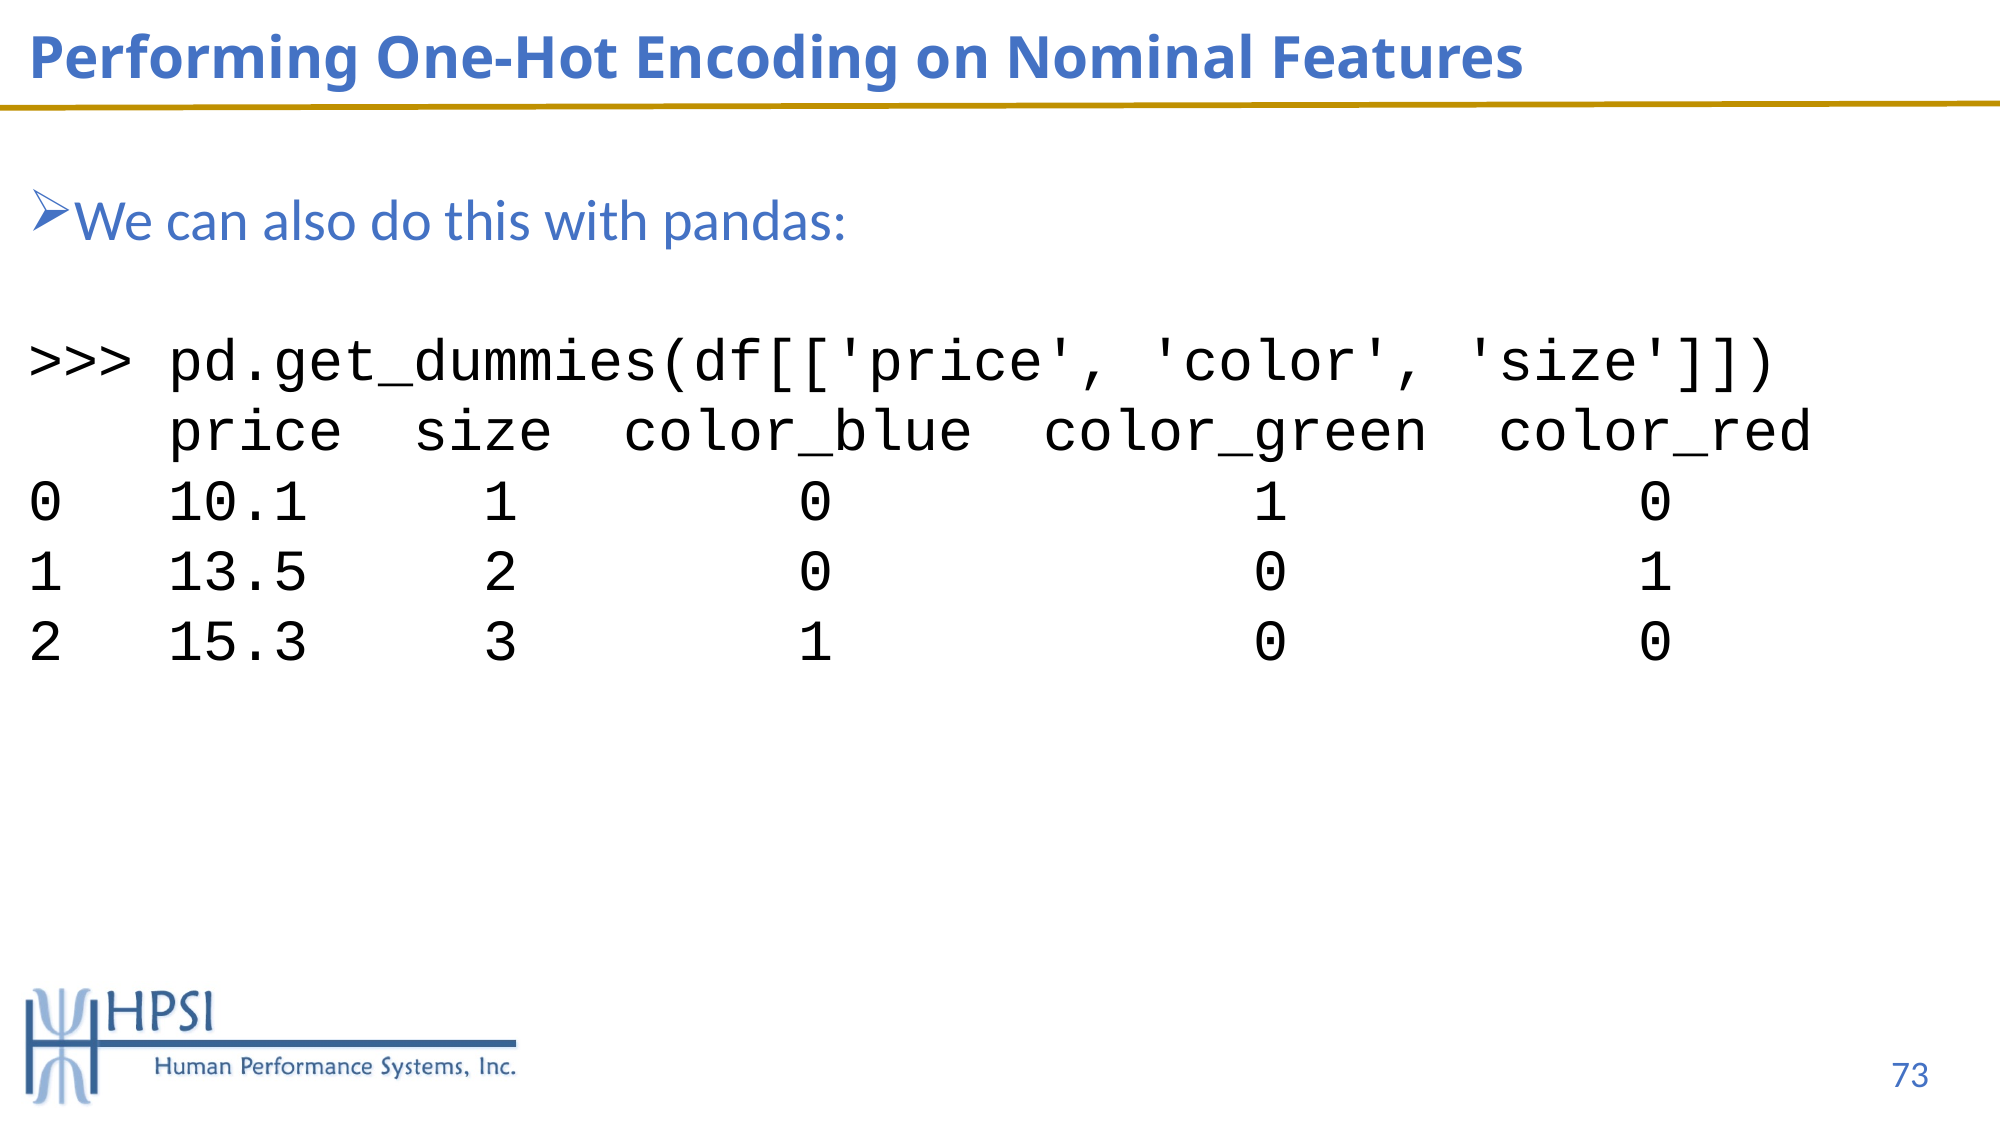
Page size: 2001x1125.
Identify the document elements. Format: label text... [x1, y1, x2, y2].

list We can also do this with pandas: >>> pd.get_dummies(df[['price', 'color', 'size']]) price size color_blue color_green color_red 0 10.1 1 0 1 0 1 13.5 2 0 0 1 2 15.3 3 1 0 0 [13, 175, 1944, 889]
picture [21, 981, 524, 1108]
slide_number 73 [1493, 1042, 1944, 1103]
title Performing One-Hot Encoding on Nominal Features [13, 0, 1739, 120]
